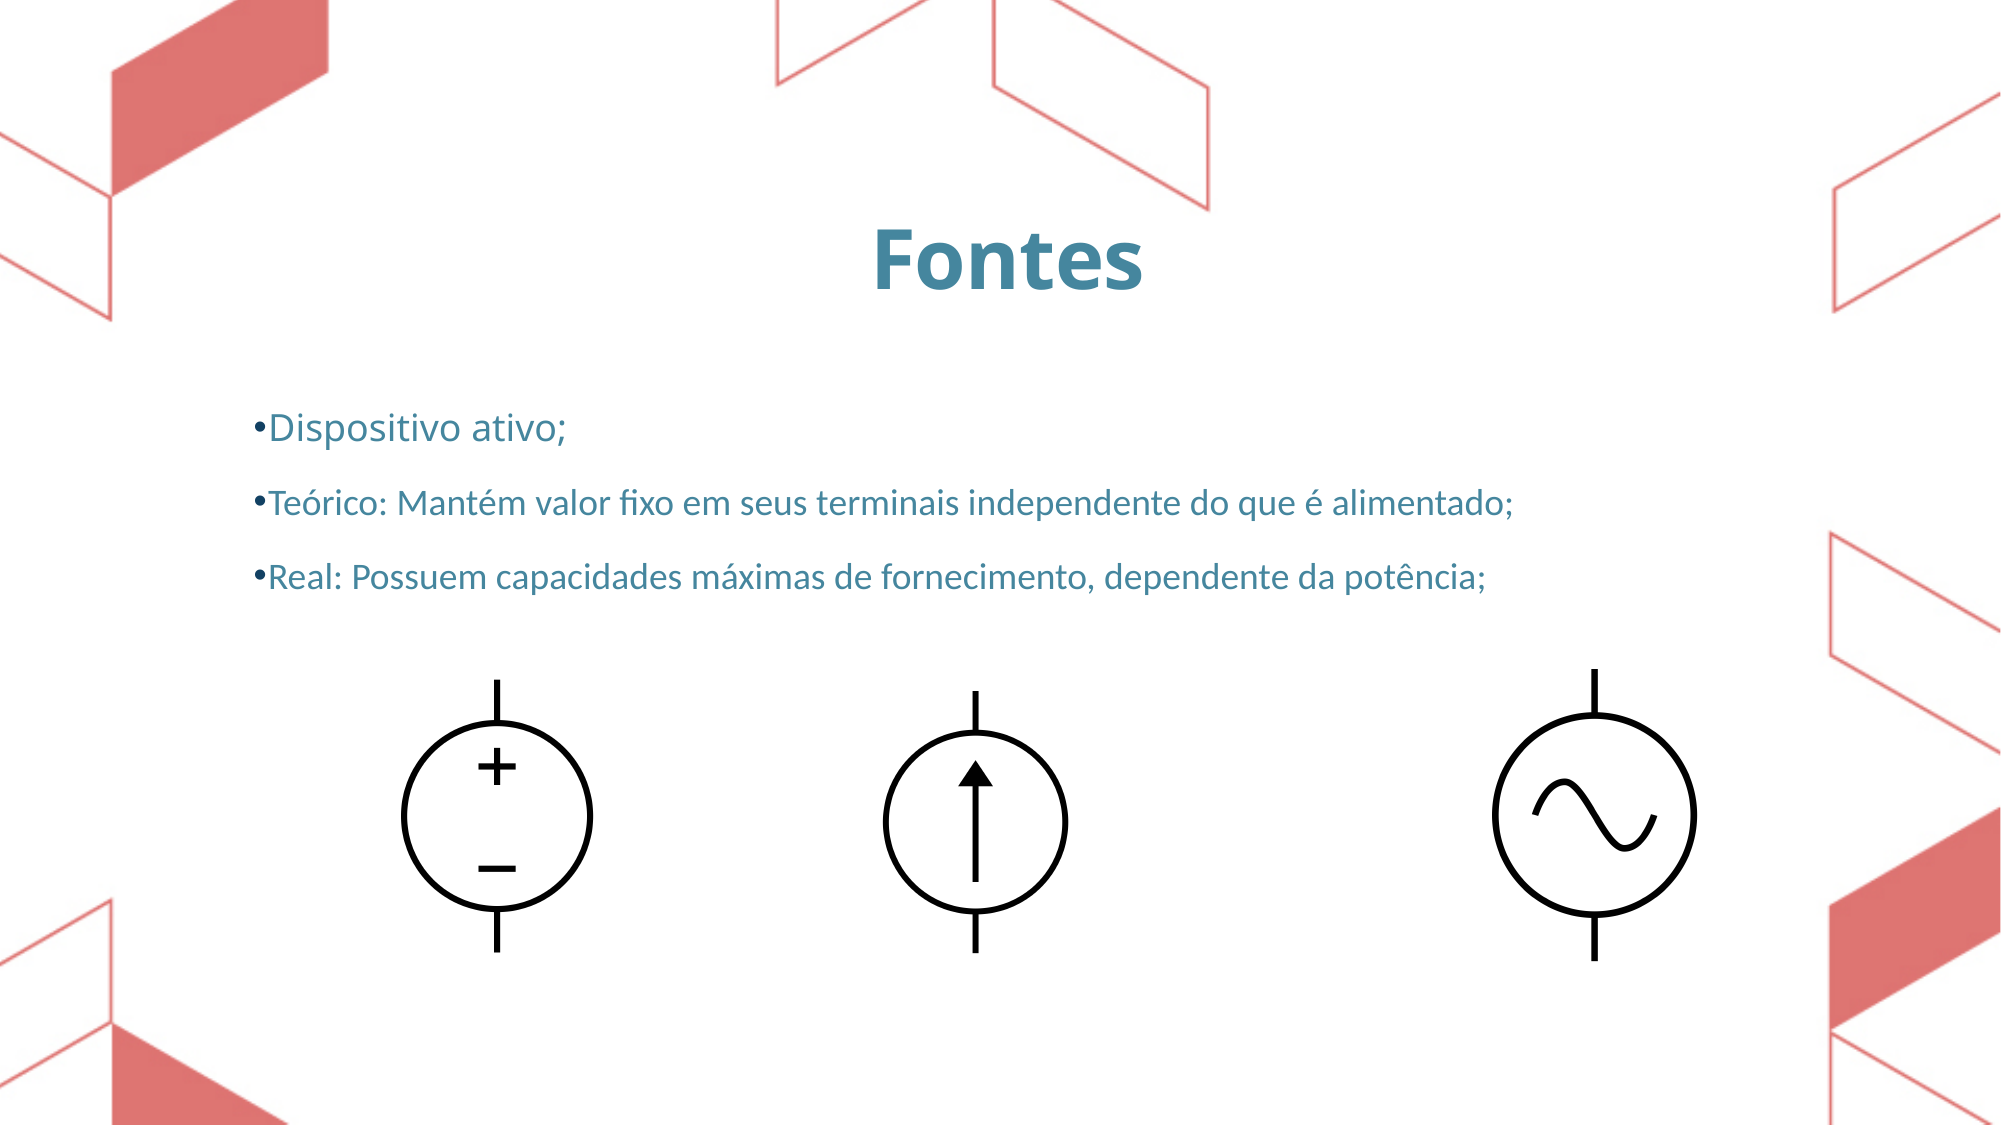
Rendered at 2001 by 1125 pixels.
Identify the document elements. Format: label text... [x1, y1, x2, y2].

picture [0, 0, 2001, 1125]
text_box Dispositivo ativo; Teórico: Mantém valor fixo em seus terminais independente do que é alimentado; Real: Possuem capacidades máximas de fornecimento, dependente da potência; [253, 322, 1783, 1086]
text_box Fontes [145, 174, 1871, 314]
